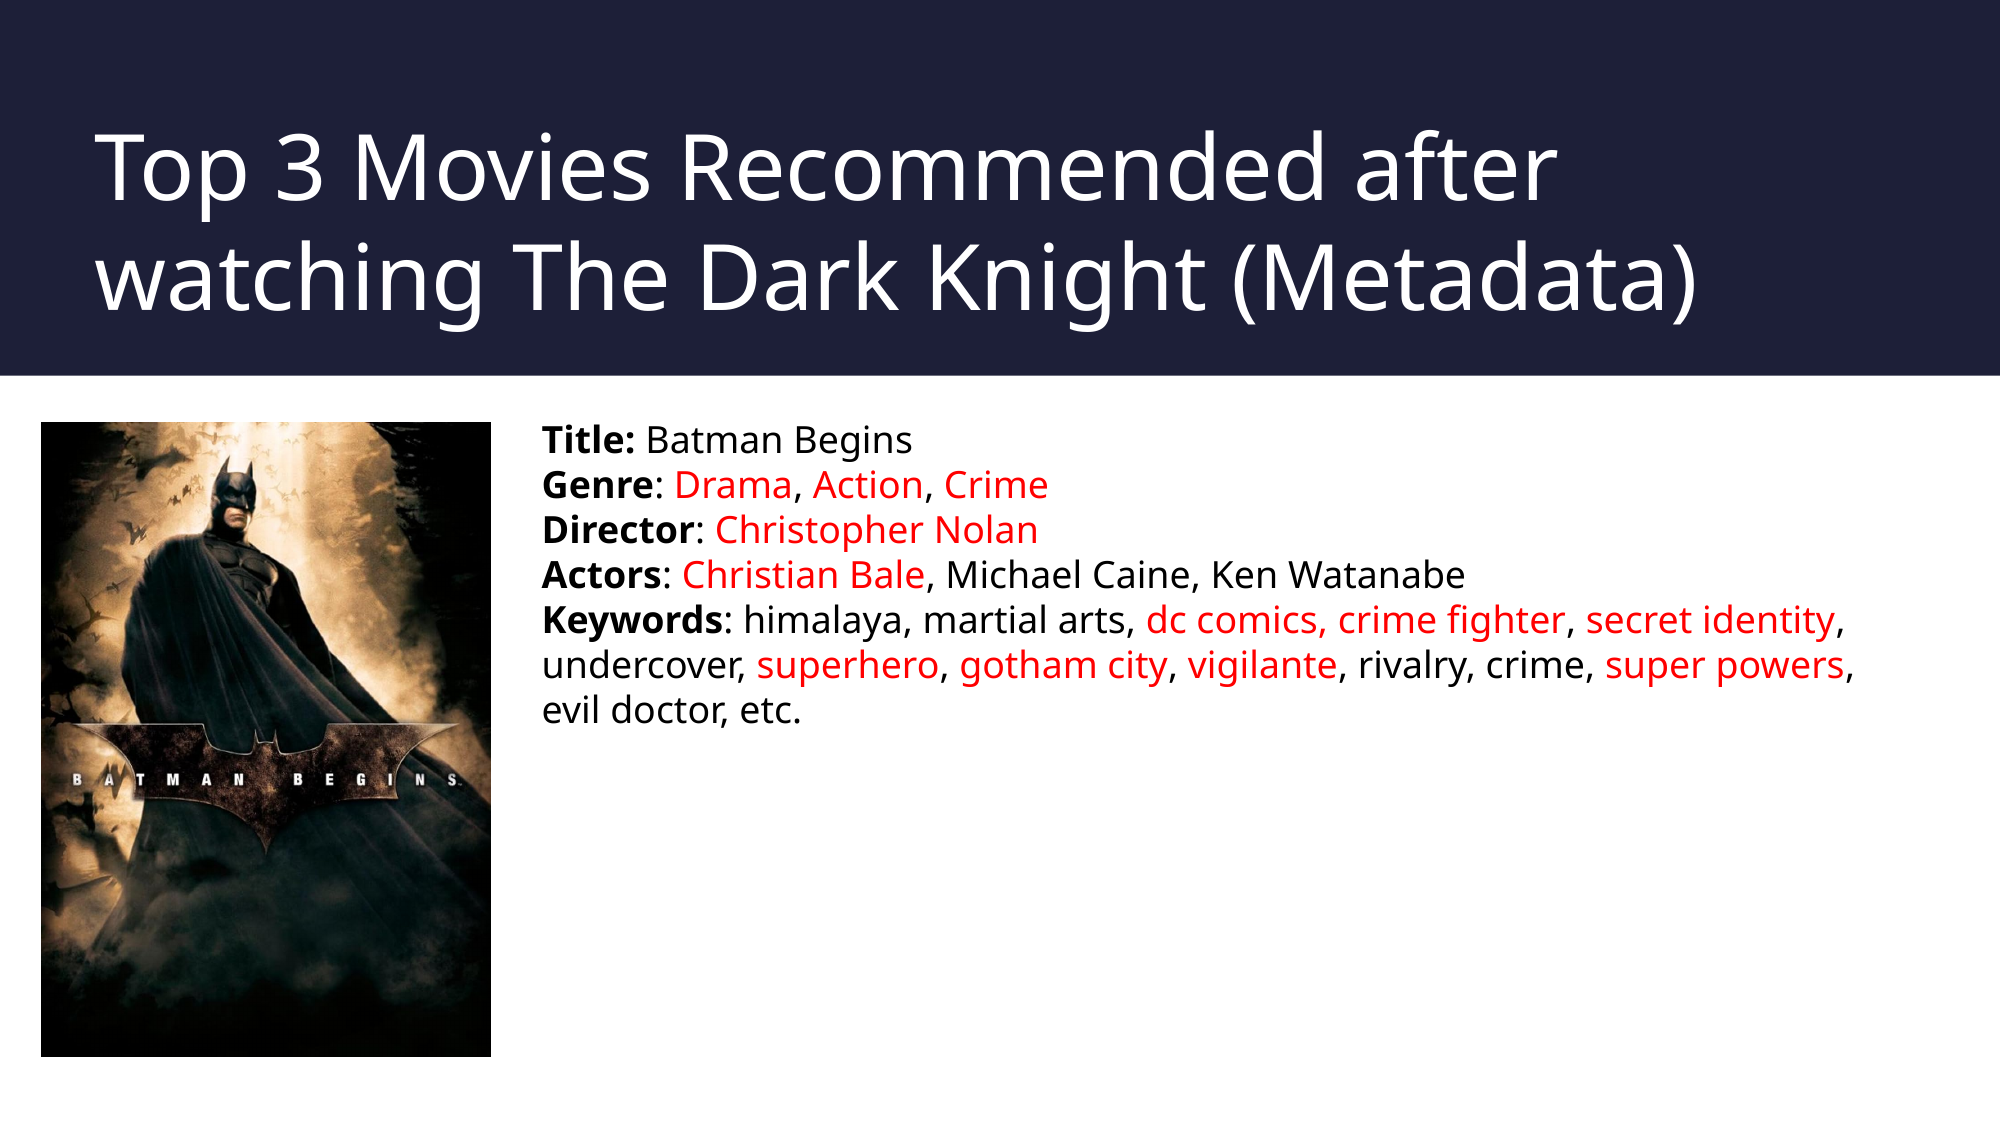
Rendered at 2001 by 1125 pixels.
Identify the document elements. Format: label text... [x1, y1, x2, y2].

title Top 3 Movies Recommended after watching The Dark Knight (Metadata) [79, 59, 1863, 337]
text_box Title: Batman Begins Genre: Drama, Action, Crime Director: Christopher Nolan Actors: Christian Bale, Michael Caine, Ken Watanabe Keywords: himalaya, martial arts, dc comics, crime fighter, secret identity, undercover, superhero, gotham city, vigilante, rivalry, crime, super powers, evil doctor, etc. [526, 408, 1930, 739]
picture [40, 422, 491, 1057]
